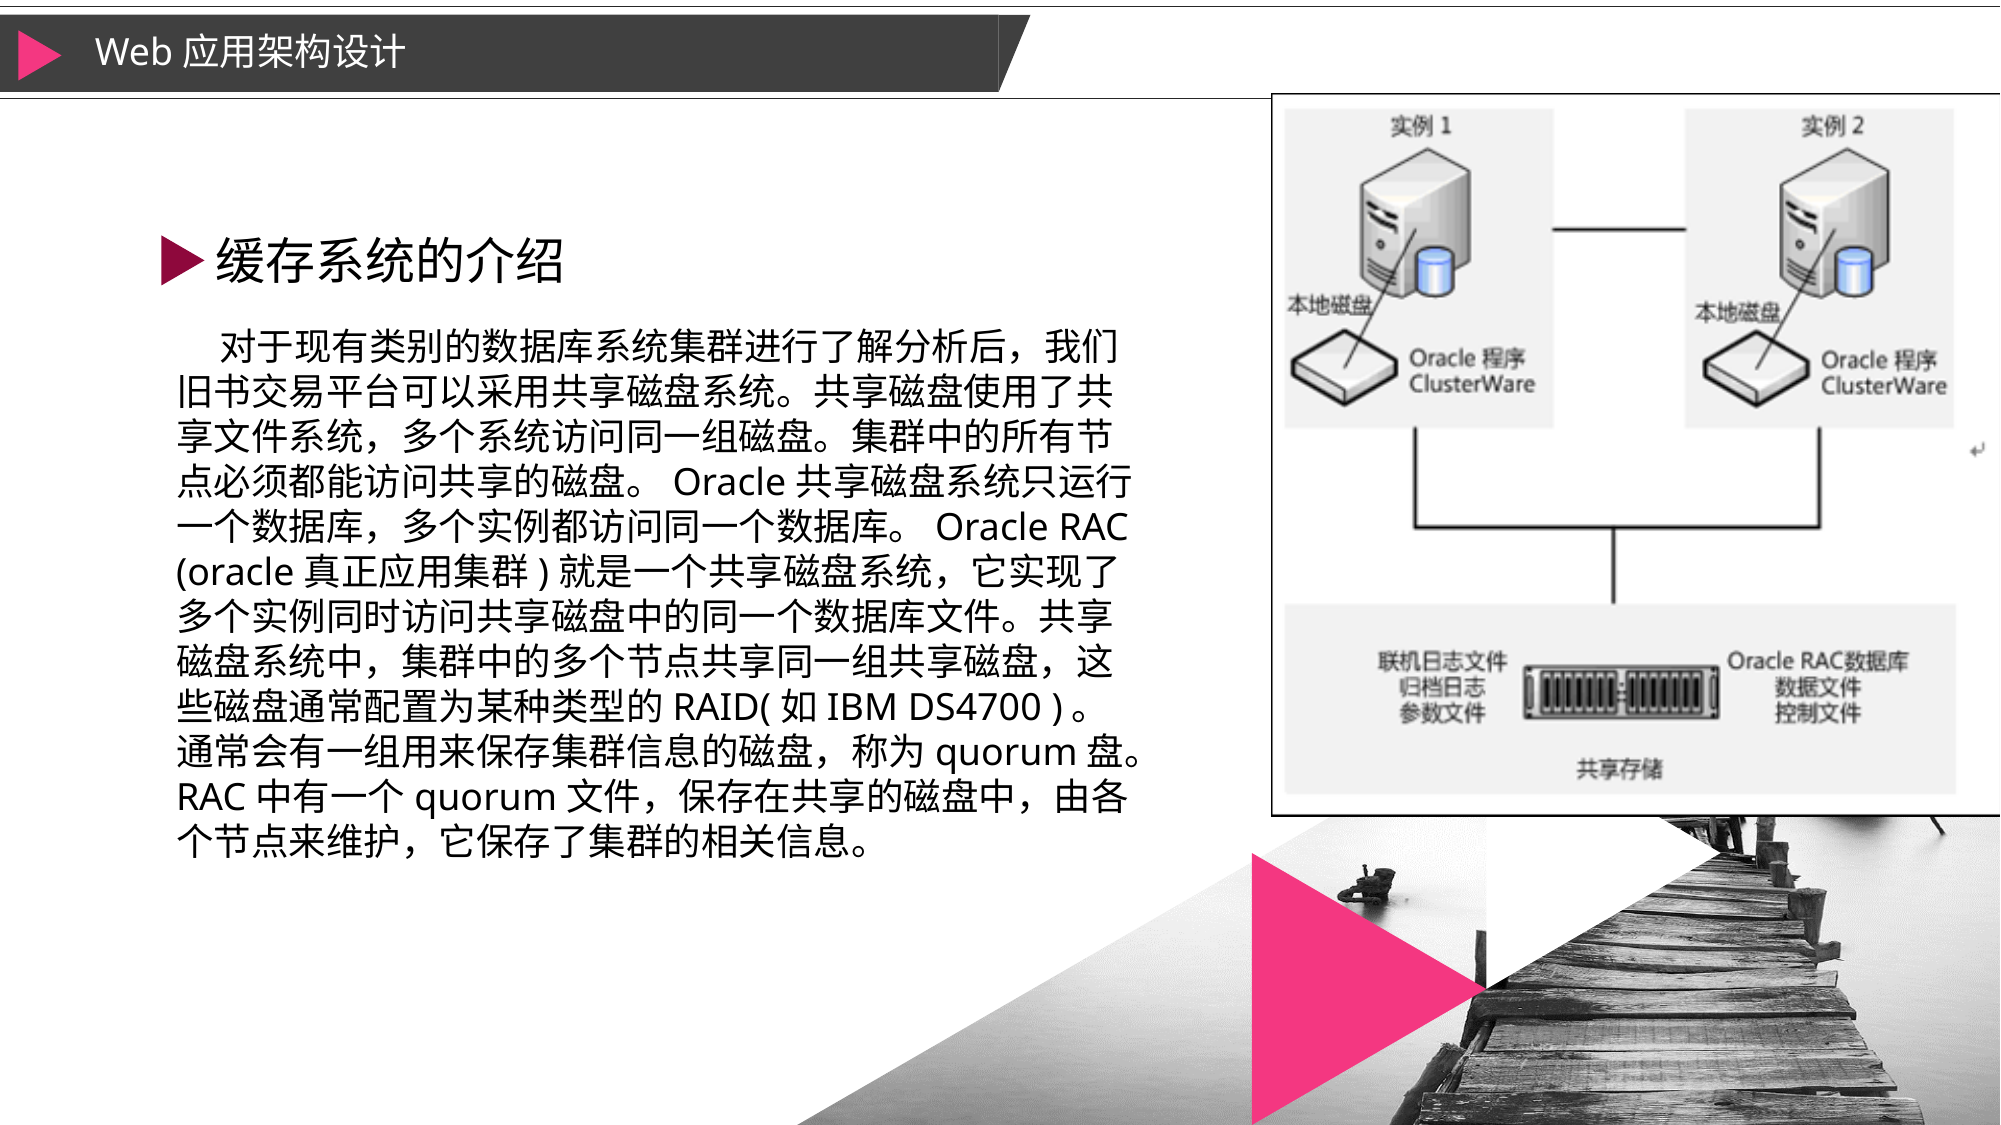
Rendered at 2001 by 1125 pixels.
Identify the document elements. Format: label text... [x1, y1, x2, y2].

picture [783, 93, 2000, 1125]
list Web应用架构设计 [79, 14, 967, 92]
text_box [160, 233, 207, 288]
text_box 缓存系统的介绍 [200, 222, 995, 298]
text_box 对于现有类别的数据库系统集群进行了解分析后，我们旧书交易平台可以采用共享磁盘系统。共享磁盘使用了共享文件系统，多个系统访问同一组磁盘。集群中的所有节点必须都能访问共享的磁盘。Oracle共享磁盘系统只运行一个数据库，多个实例都访问同一个数据库。Oracle RAC (oracle真正应用集群)就是一个共享磁盘系统，它实现了多个实例同时访问共享磁盘中的同一个数据库文件。共享磁盘系统中，集群中的多个节点共享同一组共享磁盘，这些磁盘通常配置为某种类型的RAID(如IBM DS4700 )。通常会有一组用来保存集群信息的磁盘，称为quorum盘。RAC中有一个quorum文件，保存在共享的磁盘中，由各个节点来维护，它保存了集群的相关信息。 [161, 315, 1157, 871]
